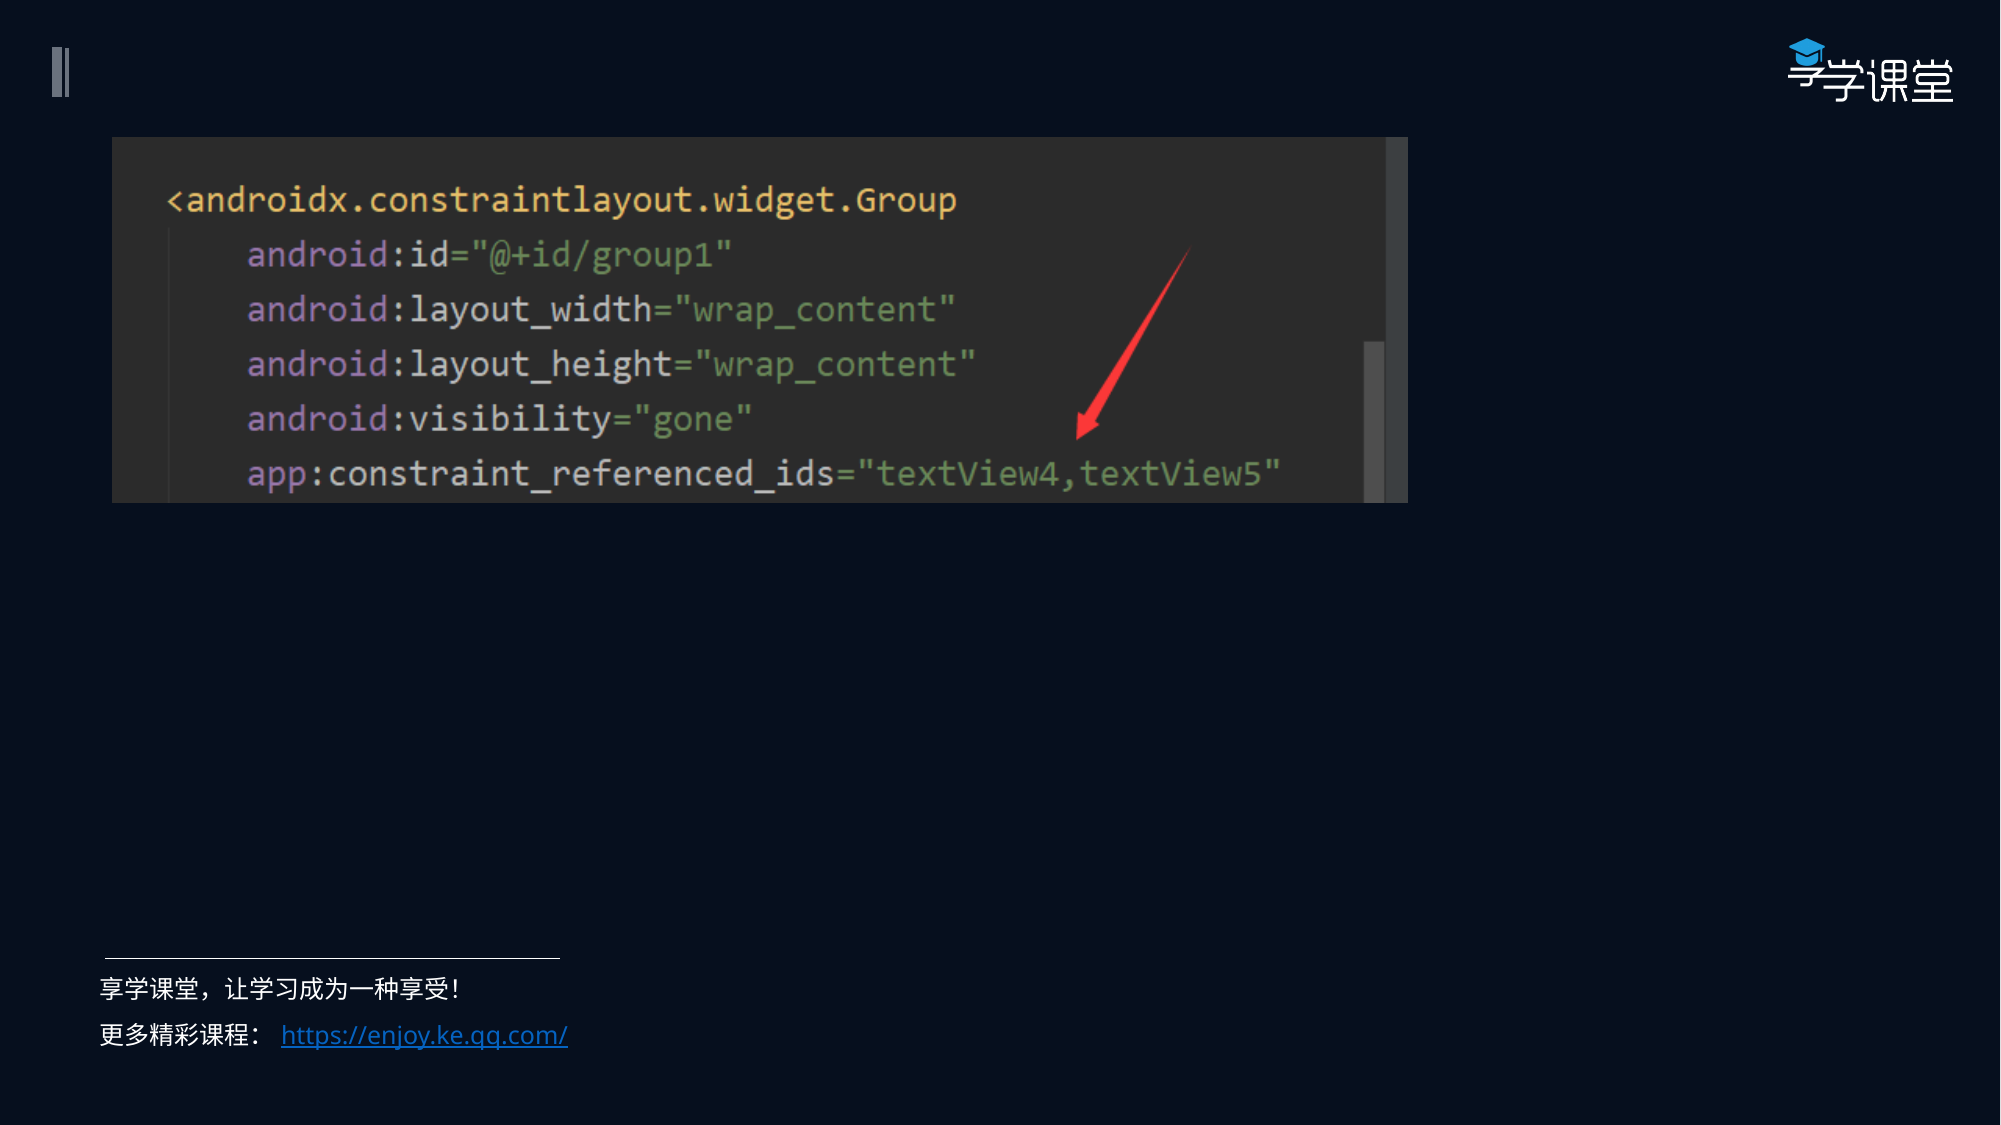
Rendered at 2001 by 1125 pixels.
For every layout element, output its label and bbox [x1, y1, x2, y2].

picture [1788, 38, 1953, 102]
picture [112, 137, 1408, 503]
